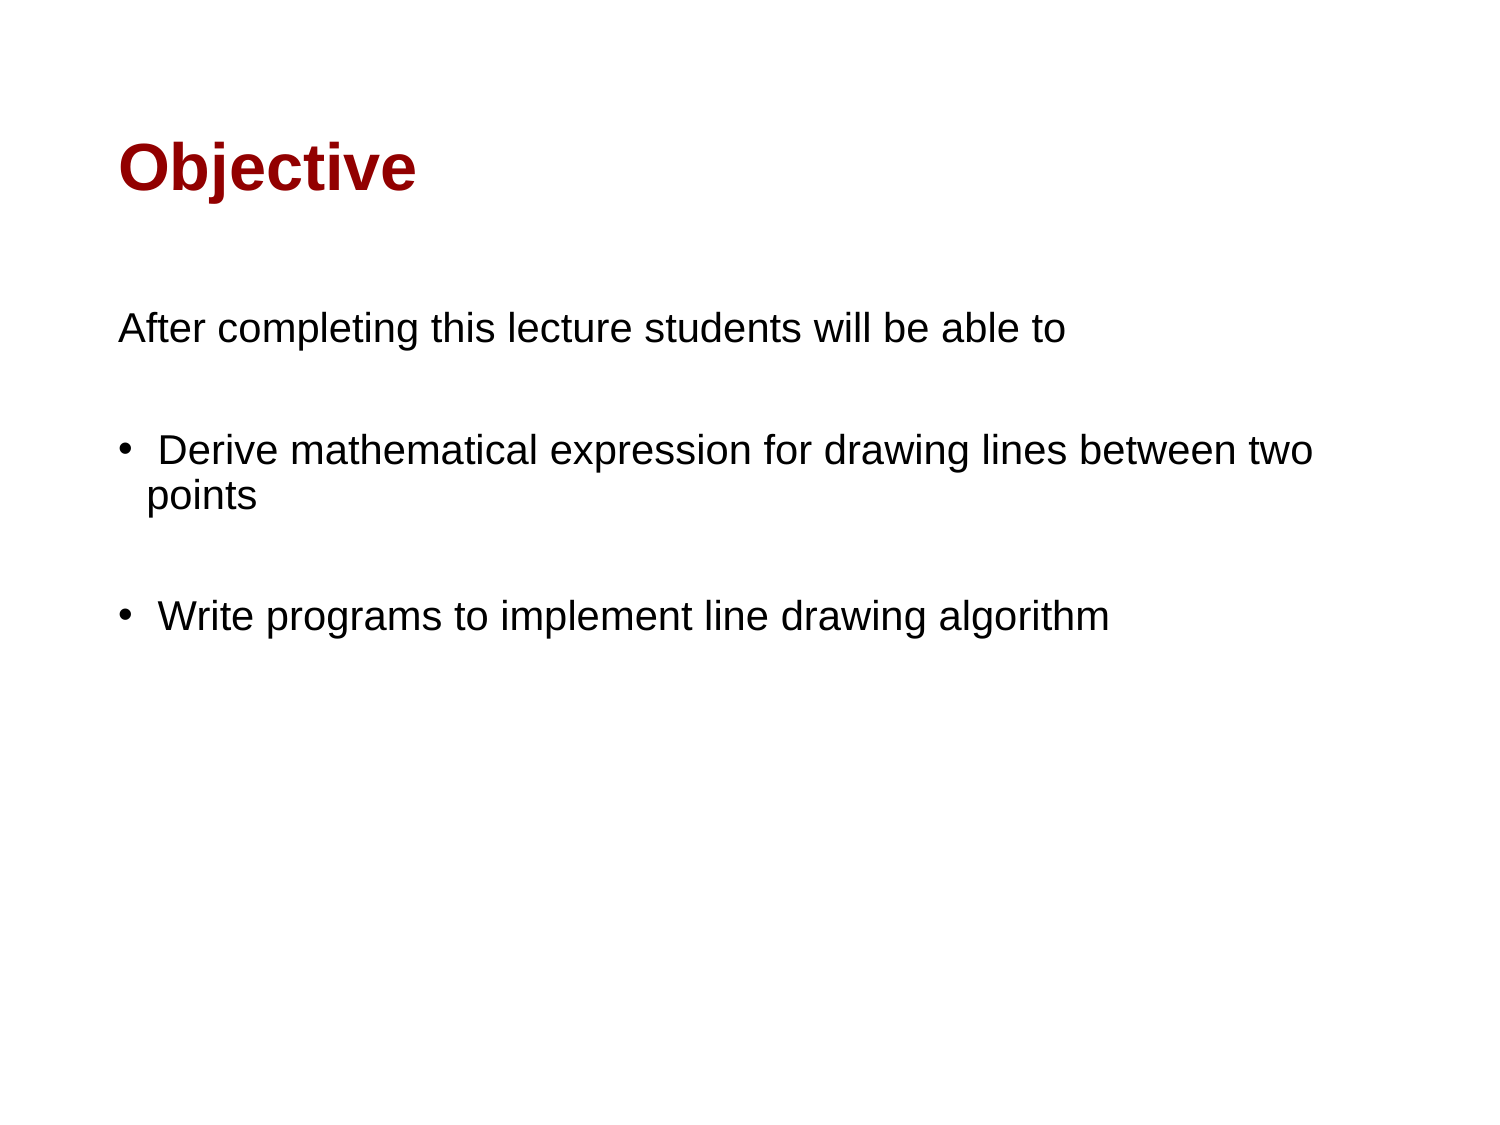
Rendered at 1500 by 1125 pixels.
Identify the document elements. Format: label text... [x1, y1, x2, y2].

title Objective [103, 59, 1397, 278]
list After completing this lecture students will be able to Derive mathematical expression for drawing lines between two points Write programs to implement line drawing algorithm [103, 299, 1397, 1014]
